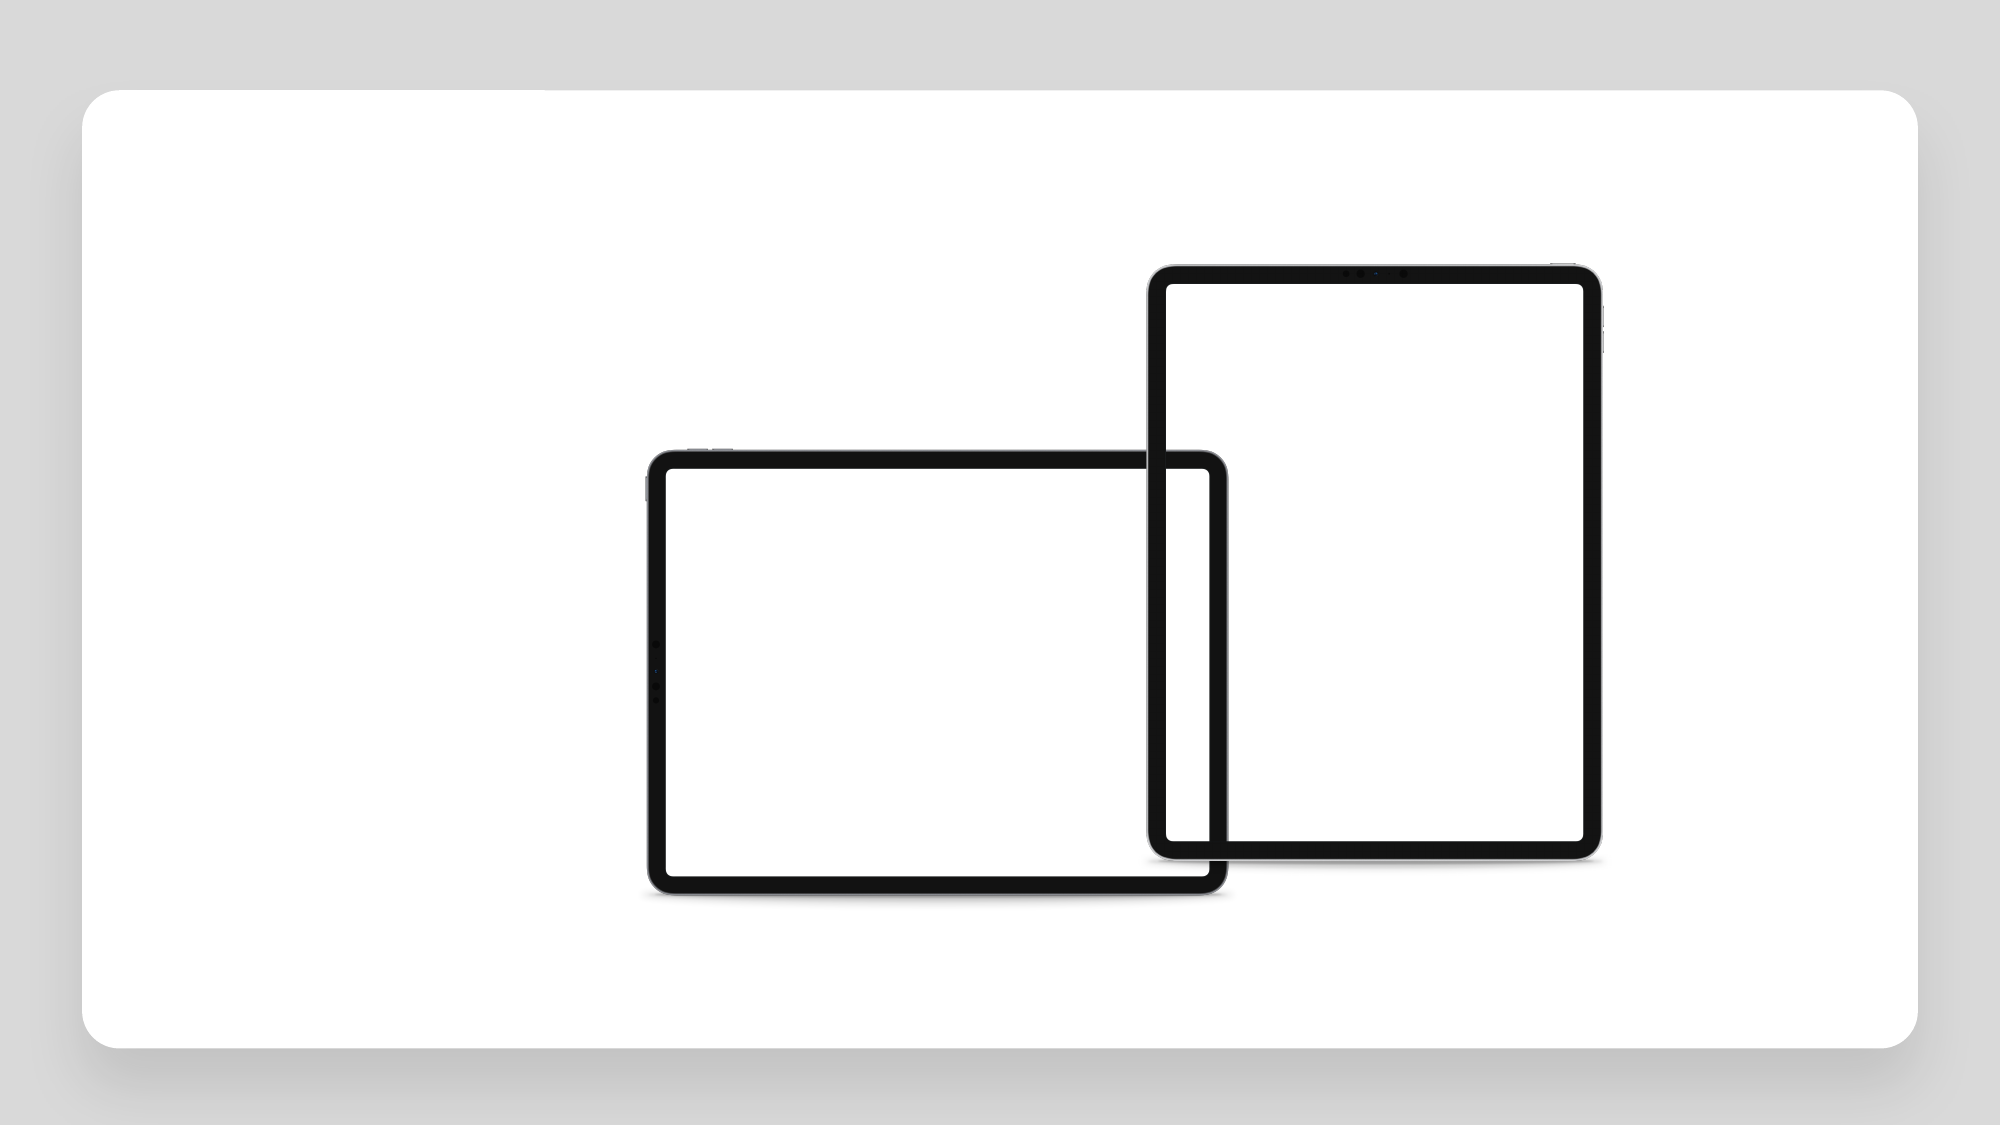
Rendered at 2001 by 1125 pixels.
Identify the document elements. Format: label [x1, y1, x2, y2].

picture [626, 243, 1624, 916]
